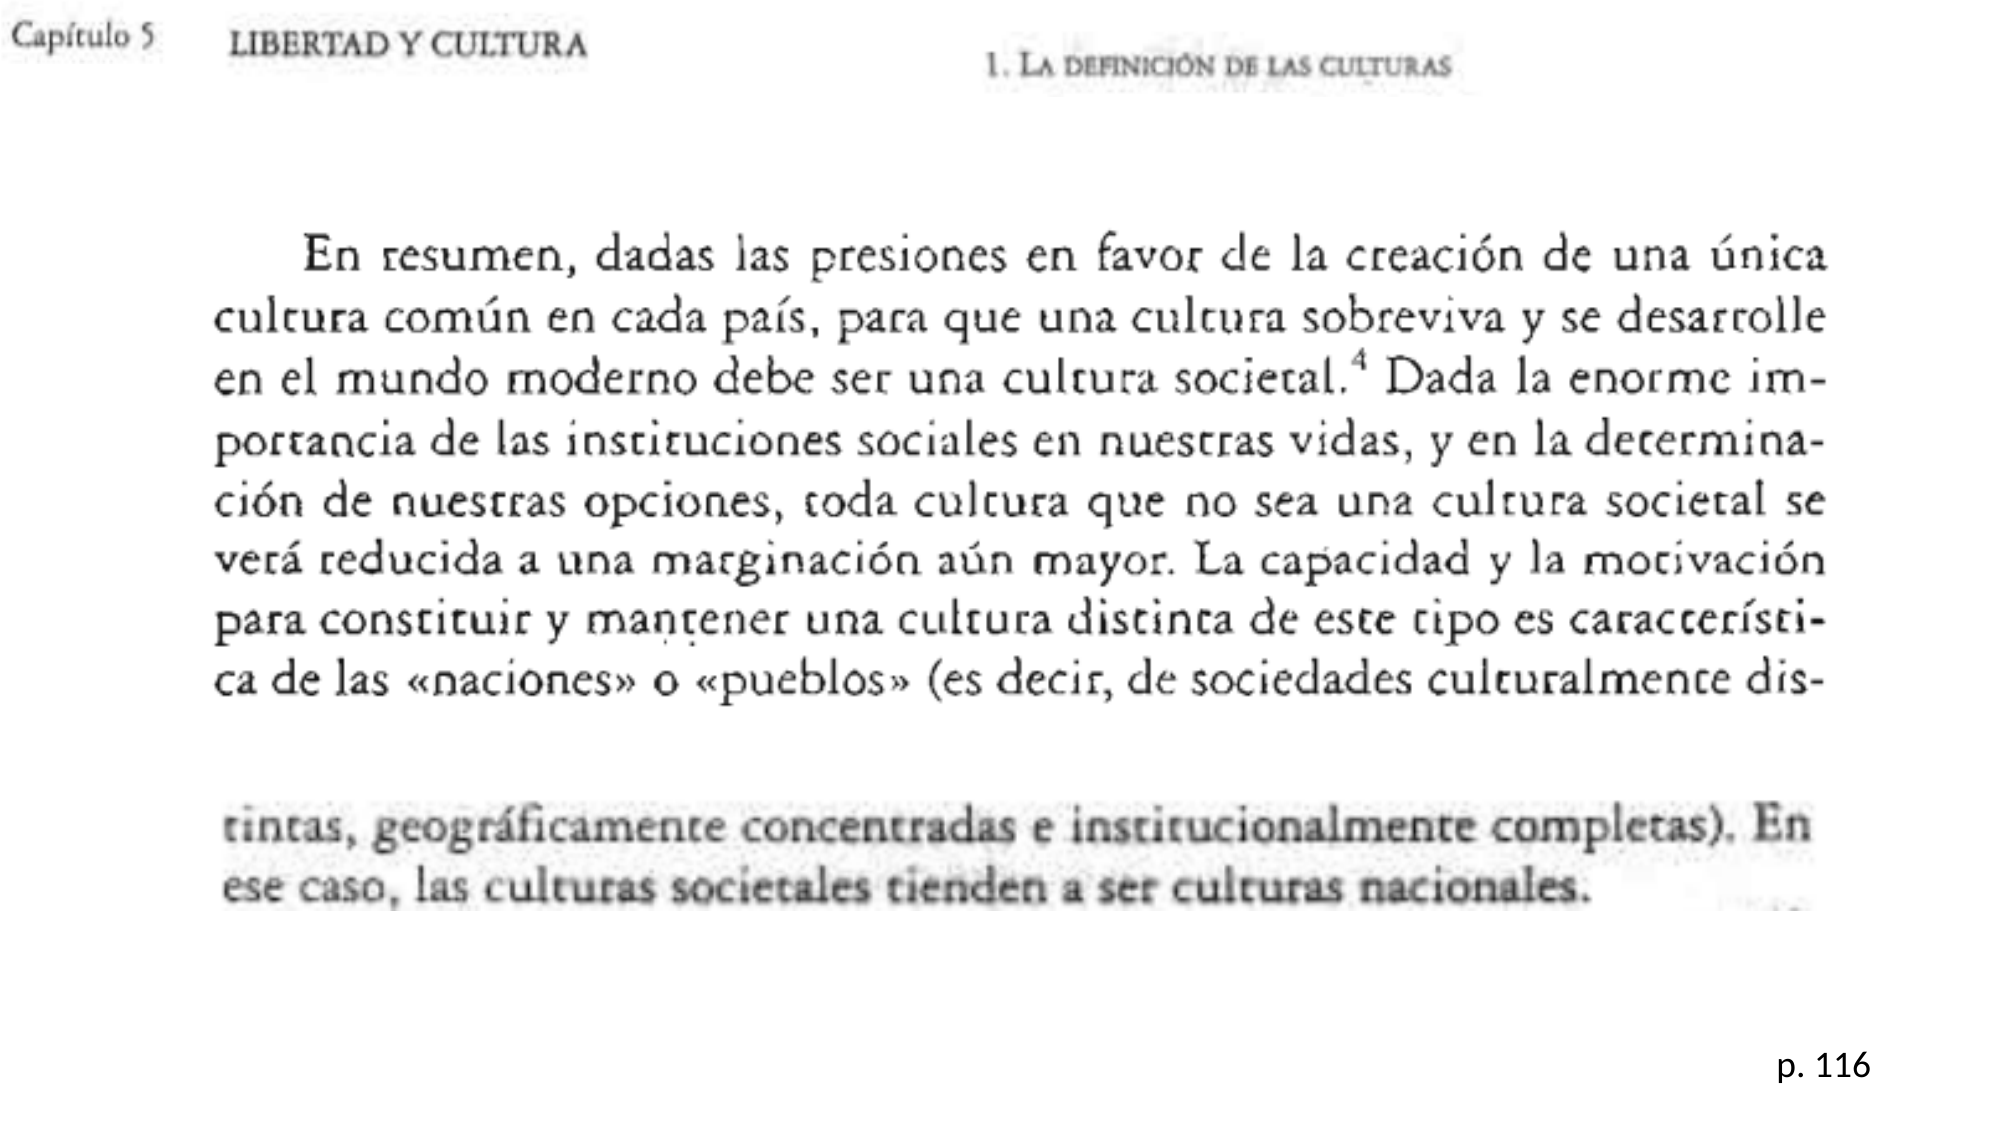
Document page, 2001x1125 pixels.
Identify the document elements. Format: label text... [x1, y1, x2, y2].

picture [960, 31, 1487, 97]
picture [203, 0, 621, 83]
picture [0, 0, 177, 65]
picture [203, 789, 1831, 911]
picture [176, 224, 1856, 709]
text_box p. 116 [1761, 1032, 1980, 1092]
